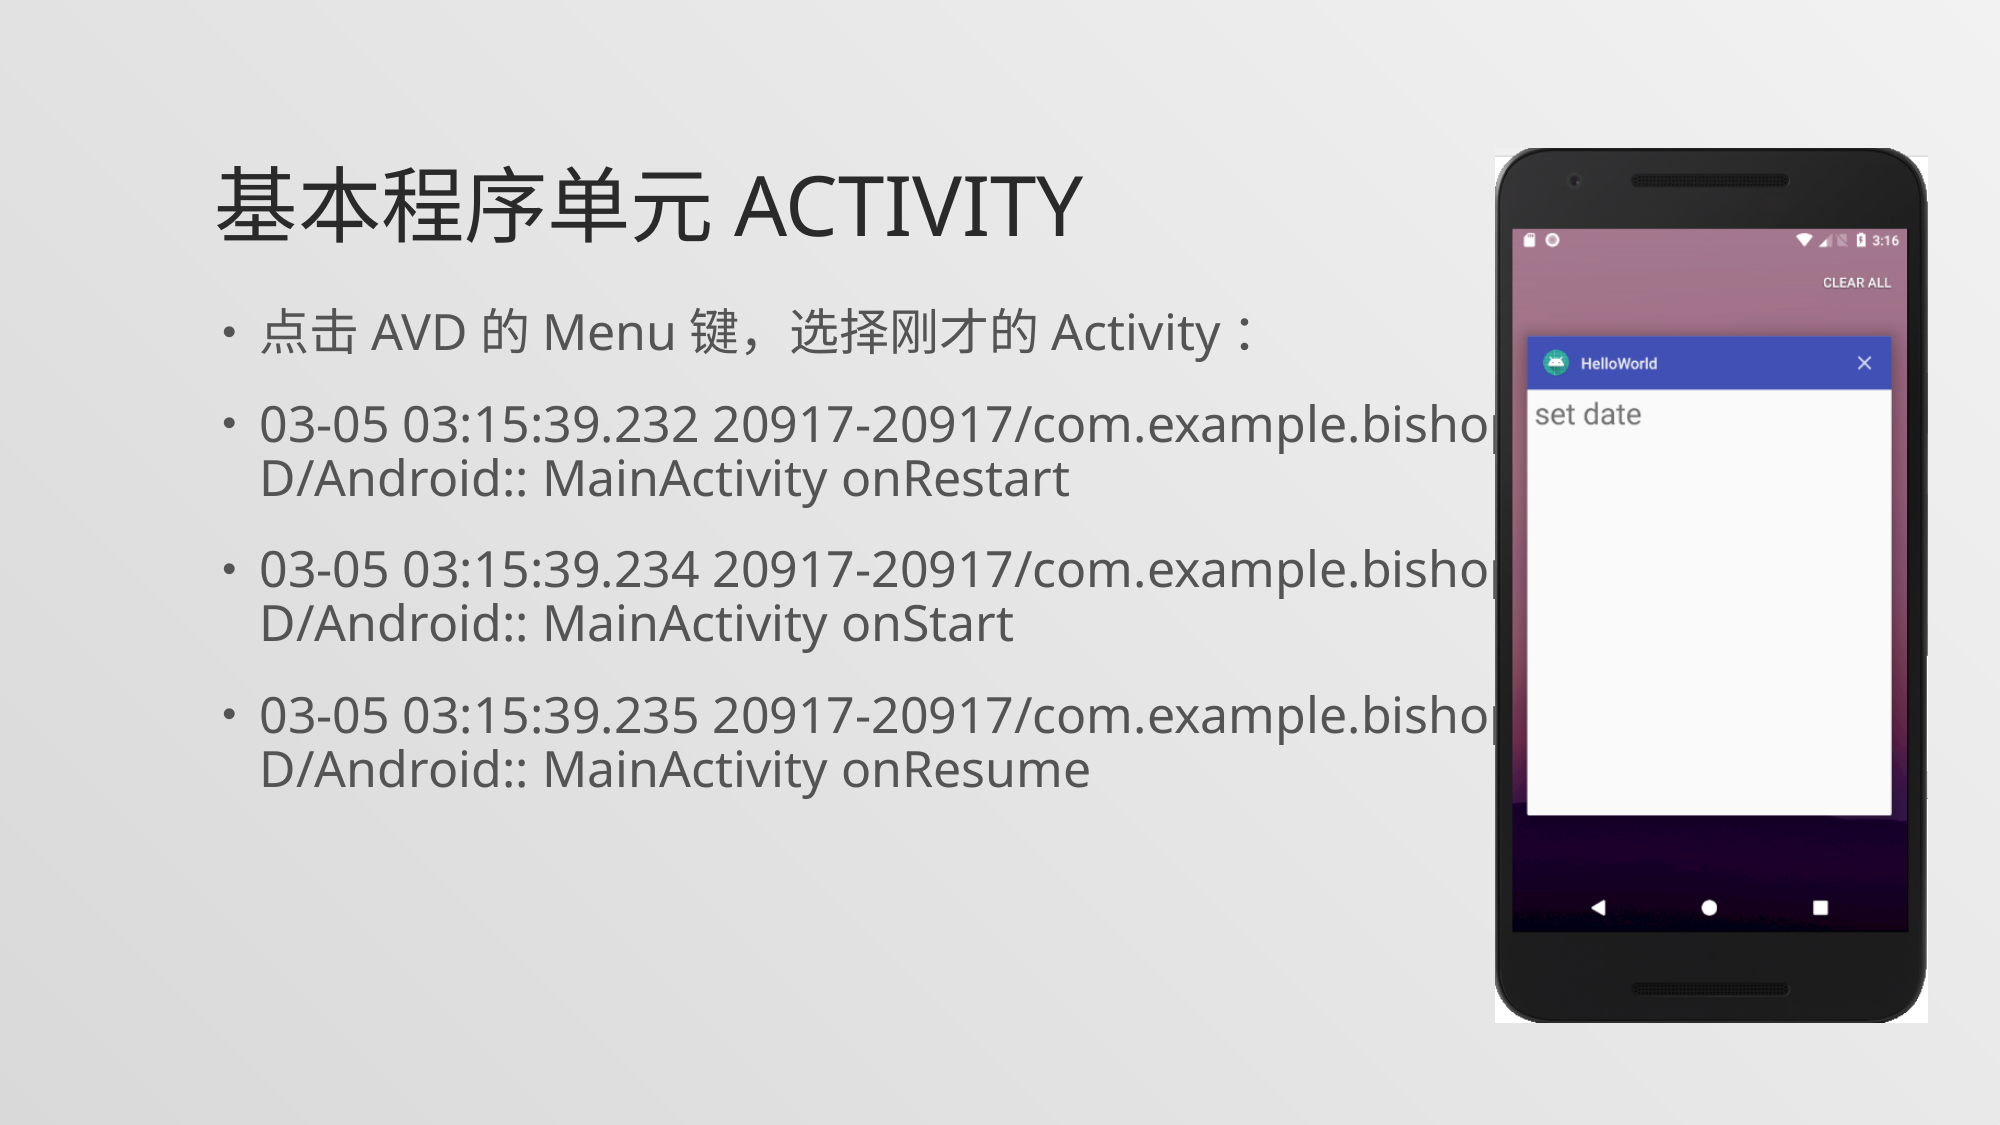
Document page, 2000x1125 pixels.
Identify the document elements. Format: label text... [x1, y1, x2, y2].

title 基本程序单元Activity [199, 45, 1800, 263]
picture [1495, 148, 1928, 1023]
list 点击AVD的Menu键，选择刚才的Activity： 03-05 03:15:39.232 20917-20917/com.example.bishop.helloworld D/Android:: MainActivity onRestart 03-05 03:15:39.234 20917-20917/com.example.bishop.helloworld D/Android:: MainActivity onStart 03-05 03:15:39.235 20917-20917/com.example.bishop.helloworld D/Android:: MainActivity onResume [199, 299, 1490, 1013]
